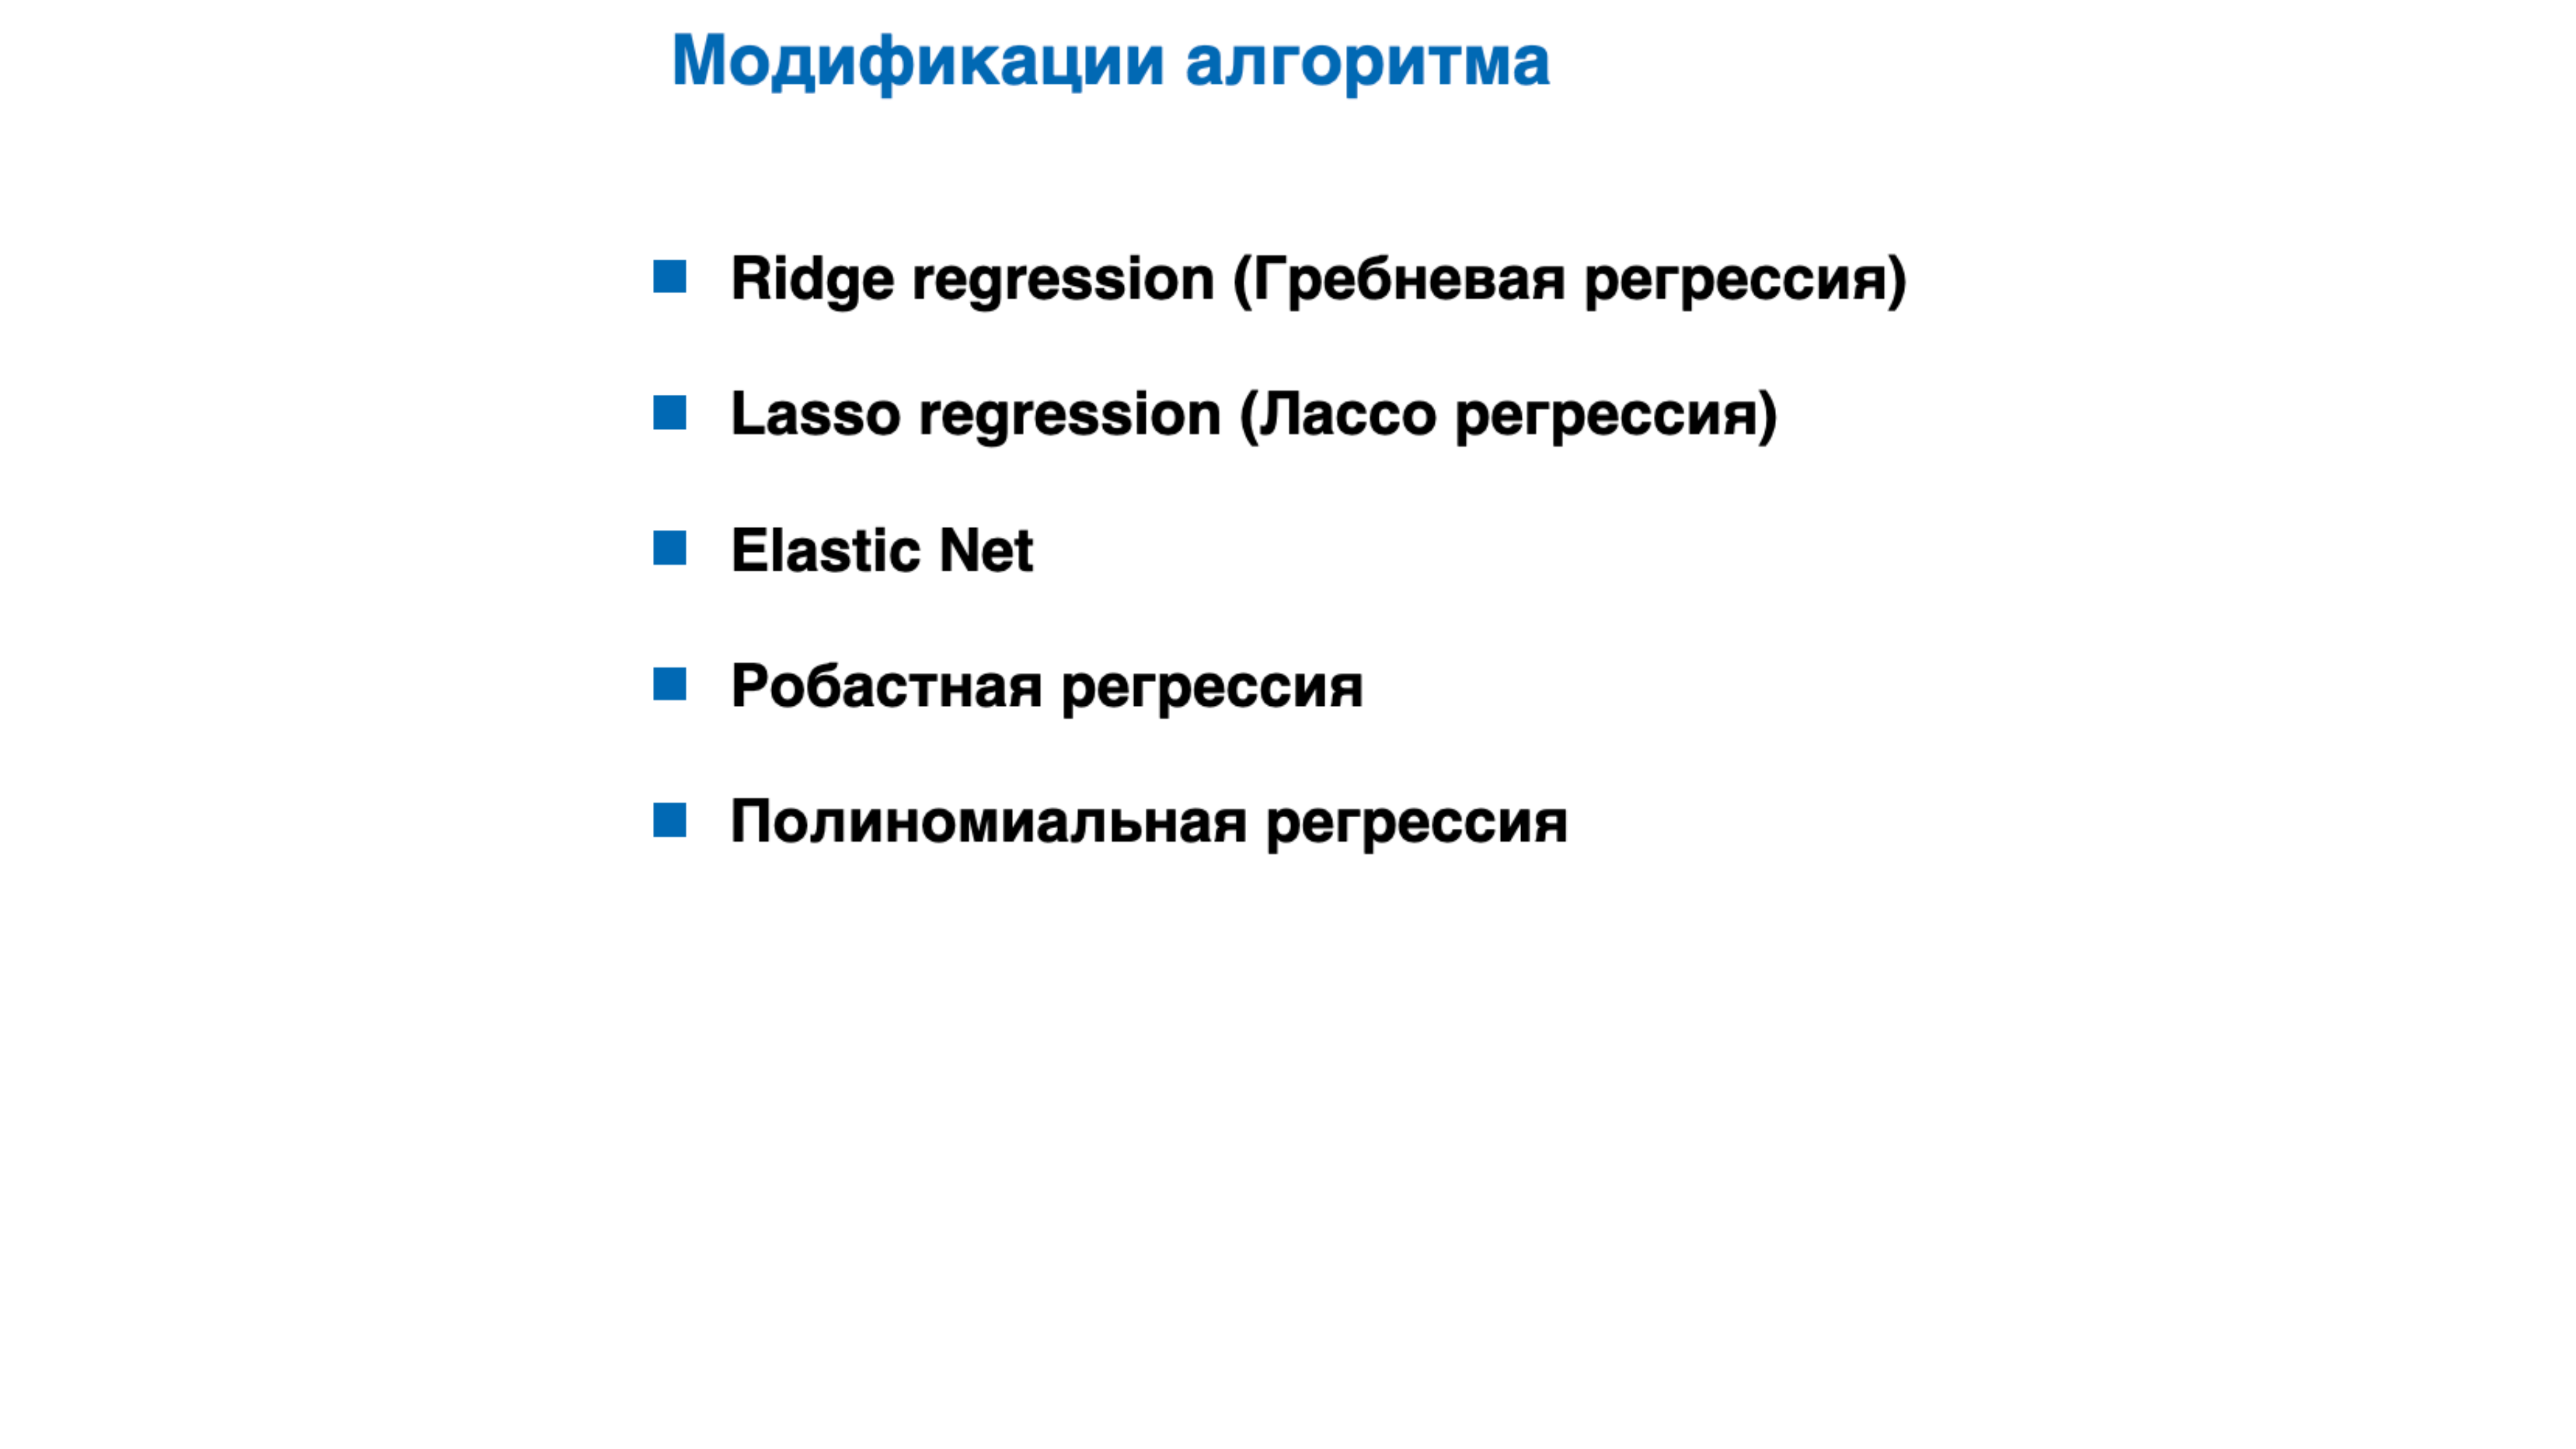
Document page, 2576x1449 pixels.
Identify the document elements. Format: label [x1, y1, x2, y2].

picture [625, 19, 1951, 881]
